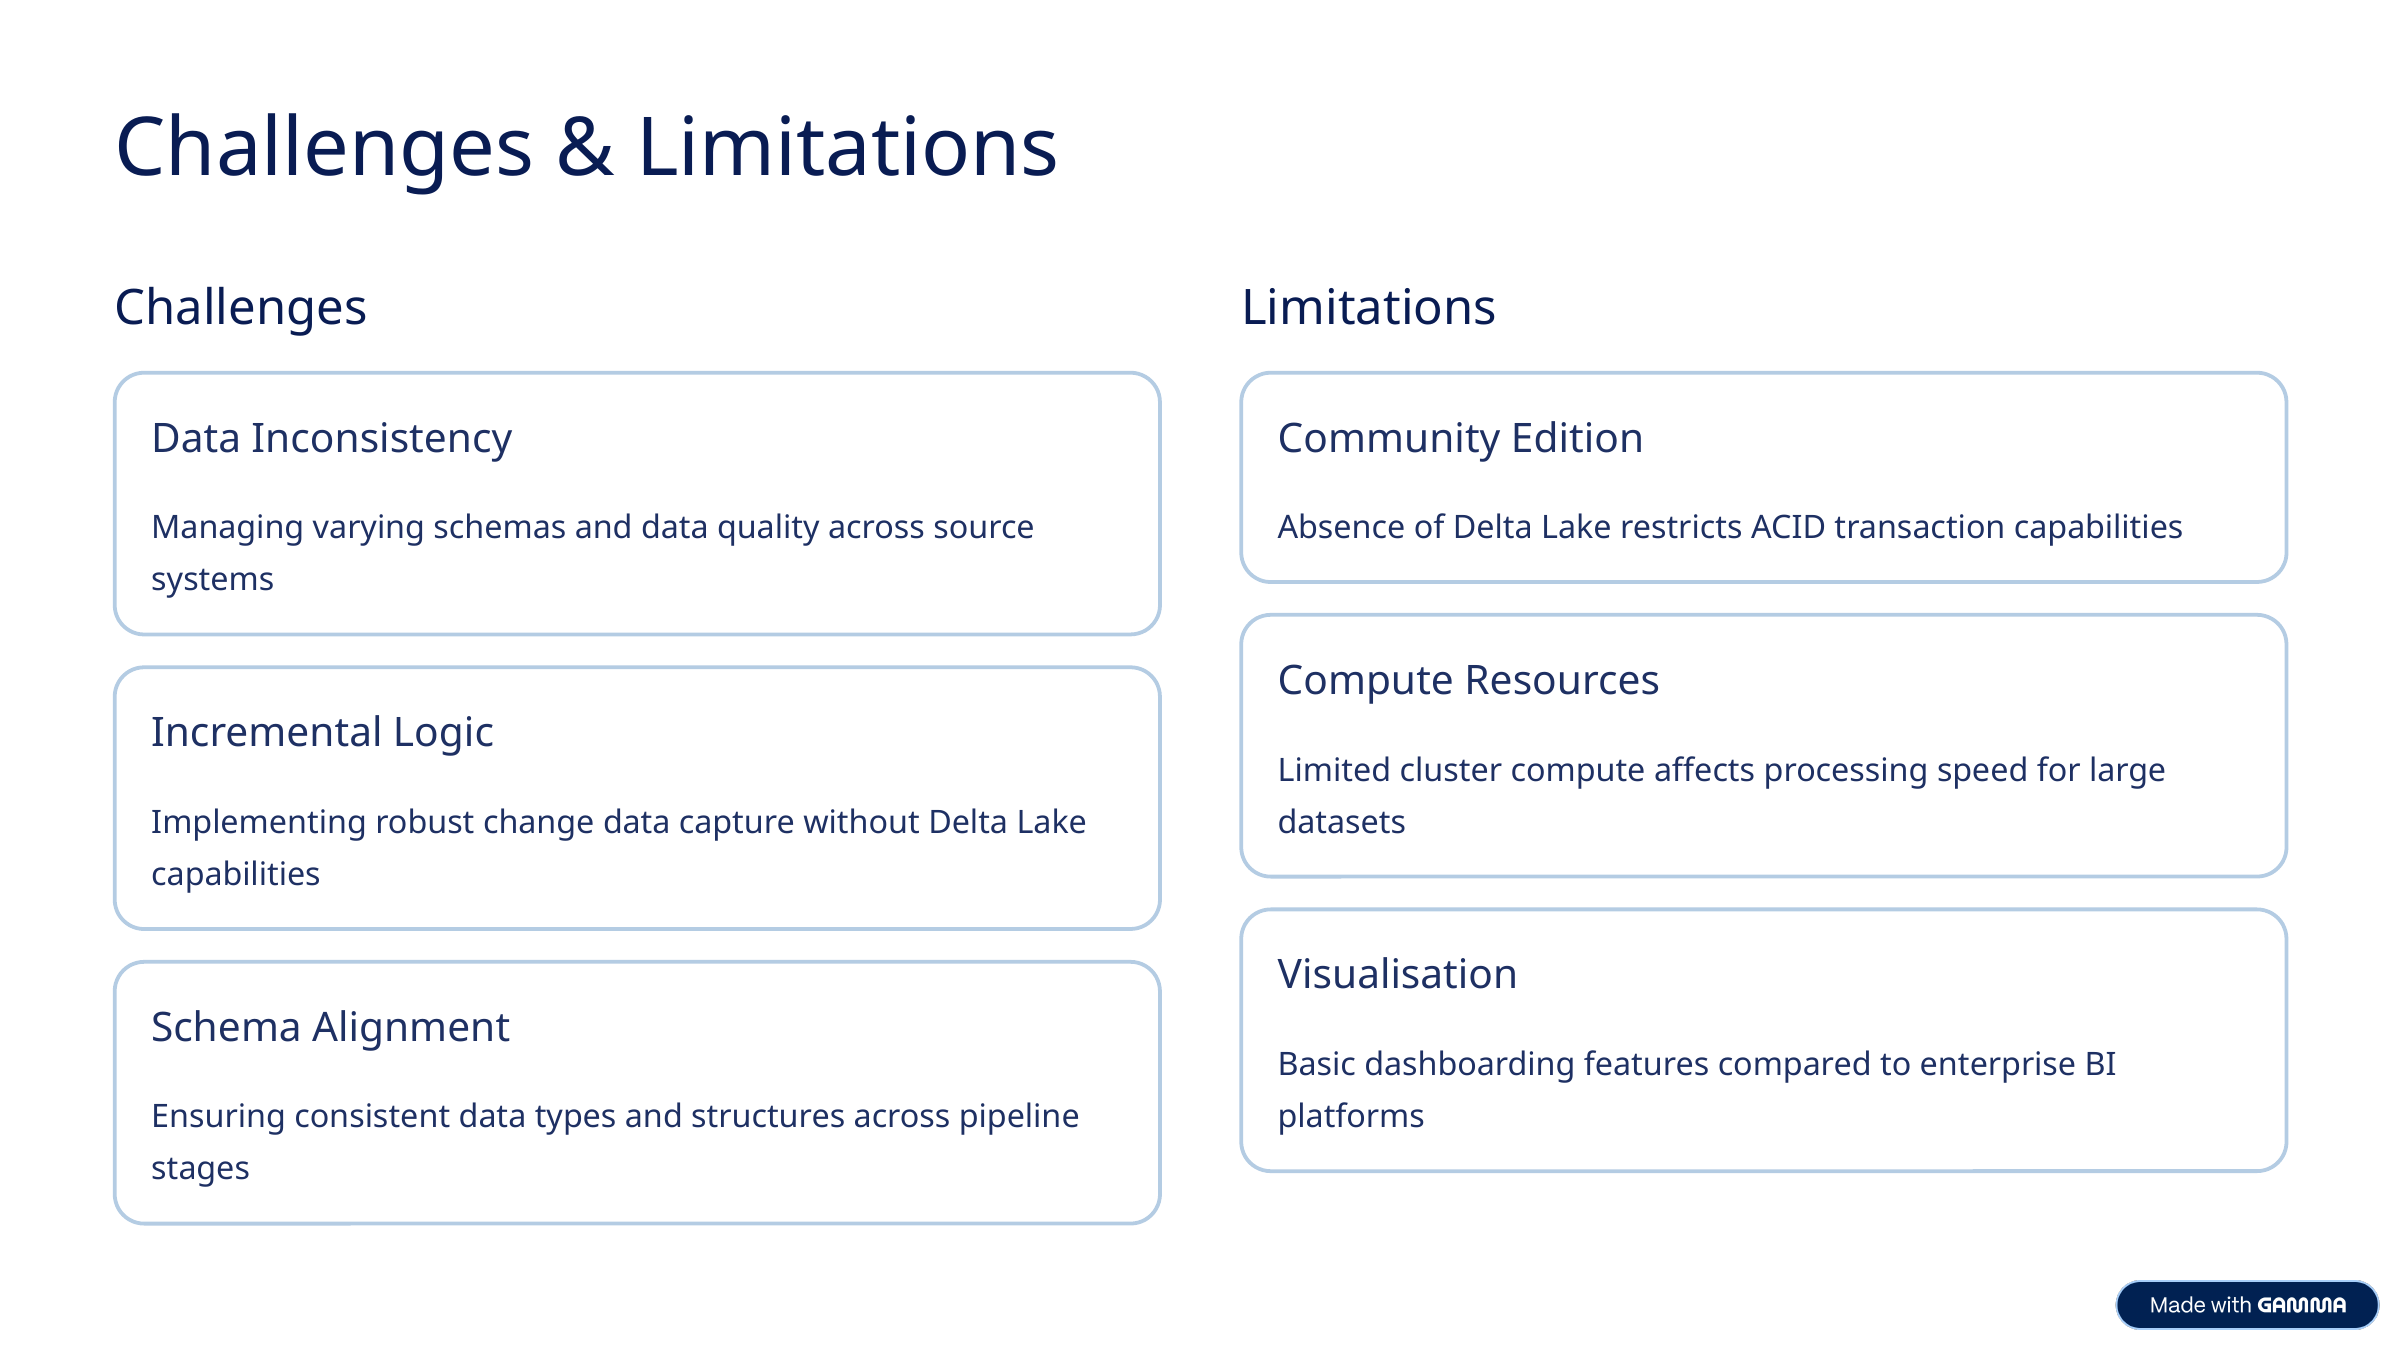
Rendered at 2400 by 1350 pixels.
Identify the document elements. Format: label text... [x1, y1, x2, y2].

text_box Absence of Delta Lake restricts ACID transaction capabilities [1277, 493, 2251, 546]
text_box Implementing robust change data capture without Delta Lake capabilities [151, 787, 1124, 893]
text_box Basic dashboarding features compared to enterprise BI platforms [1277, 1029, 2251, 1135]
text_box Ensuring consistent data types and structures across pipeline stages [151, 1082, 1124, 1188]
text_box [114, 372, 1161, 635]
text_box Data Inconsistency [151, 409, 561, 461]
text_box [114, 667, 1161, 930]
text_box [114, 961, 1161, 1224]
text_box Managing varying schemas and data quality across source systems [151, 493, 1124, 598]
text_box Visualisation [1277, 945, 1688, 998]
text_box [1241, 372, 2287, 583]
picture [2106, 1271, 2389, 1339]
text_box Challenges & Limitations [114, 90, 1078, 193]
text_box Schema Alignment [151, 998, 561, 1050]
text_box [1241, 614, 2287, 877]
text_box [1241, 909, 2287, 1172]
text_box Limitations [1241, 274, 1733, 336]
text_box Challenges [114, 274, 607, 336]
text_box Incremental Logic [151, 703, 561, 755]
text_box Community Edition [1277, 409, 1688, 461]
text_box Compute Resources [1277, 651, 1688, 703]
text_box Limited cluster compute affects processing speed for large datasets [1277, 735, 2251, 841]
